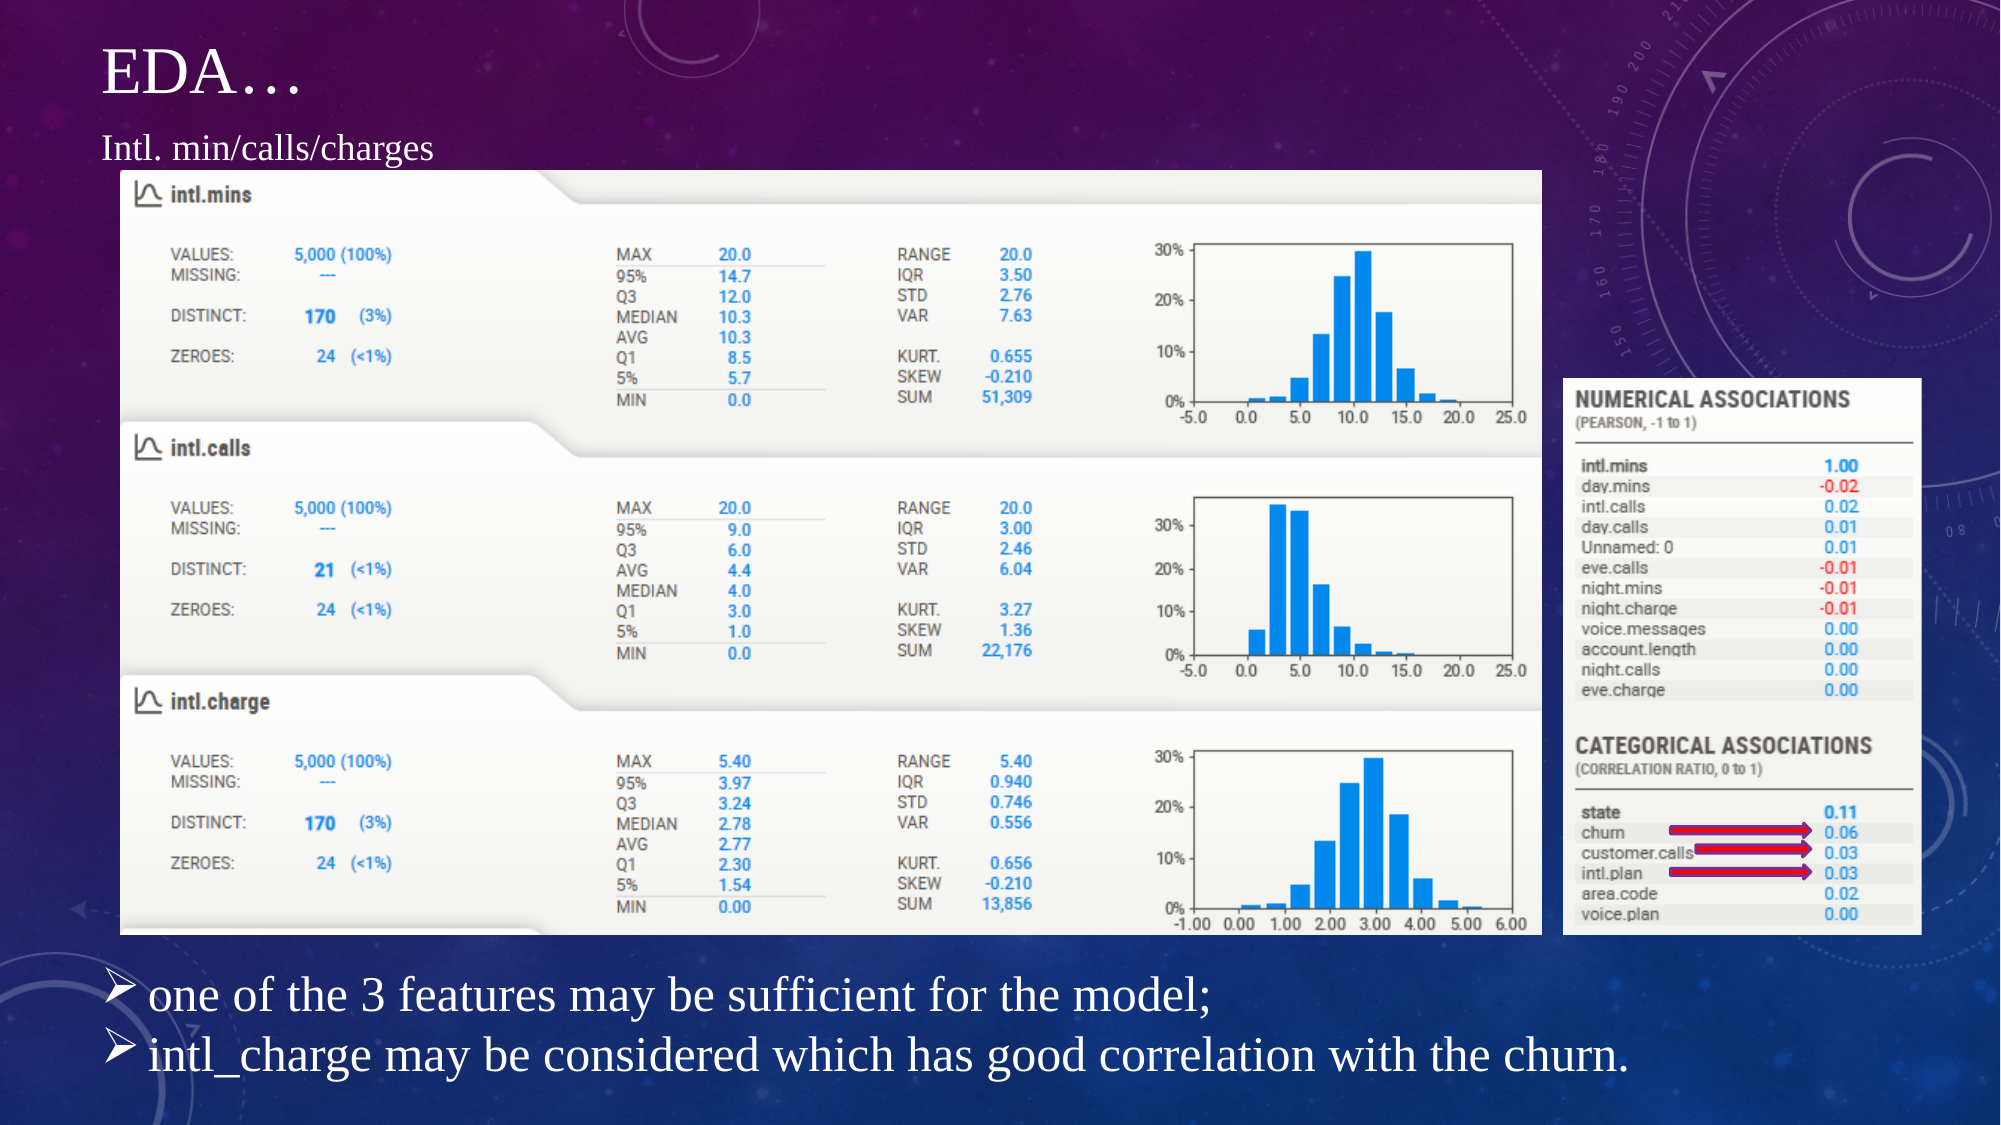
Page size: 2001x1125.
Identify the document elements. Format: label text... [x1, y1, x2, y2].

text_box EDA… [86, 19, 1876, 114]
text_box one of the 3 features may be sufficient for the model; intl_charge may be considered which has good correlation with the churn. [86, 954, 1848, 1089]
text_box Intl. min/calls/charges [86, 115, 741, 176]
picture [0, 0, 2001, 1125]
